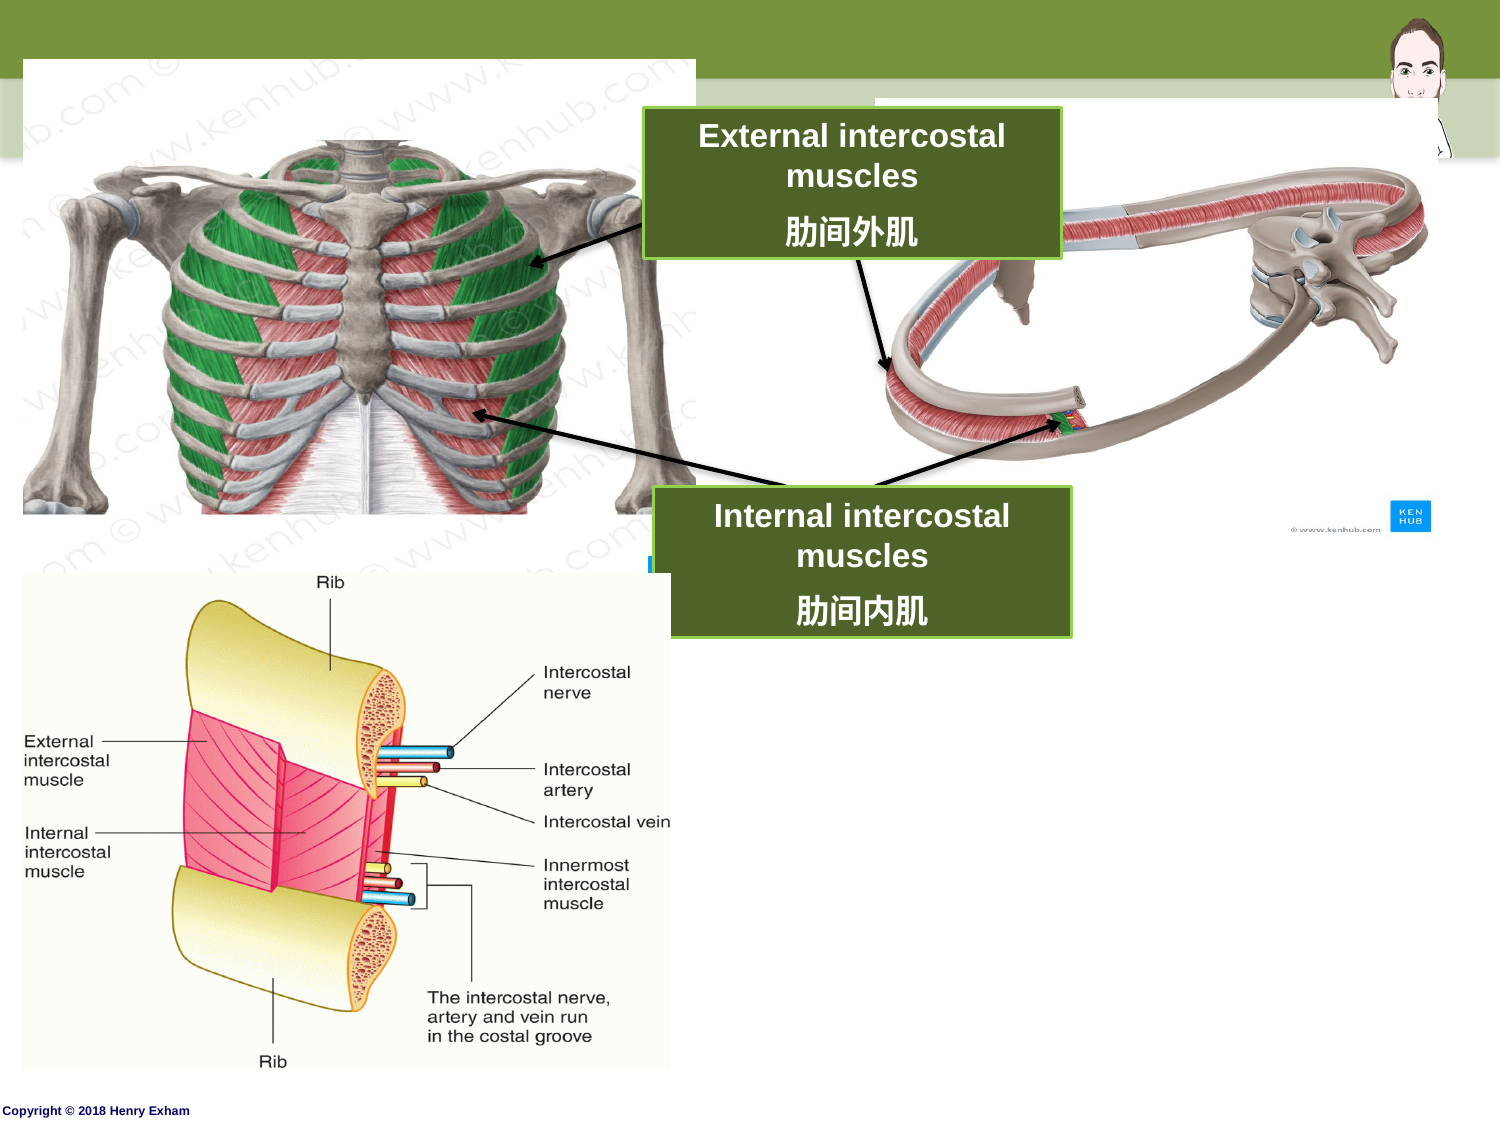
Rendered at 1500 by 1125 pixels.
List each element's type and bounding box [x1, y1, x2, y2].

picture [1374, 0, 1463, 158]
text_box [22, 59, 1438, 644]
picture [22, 572, 672, 1071]
